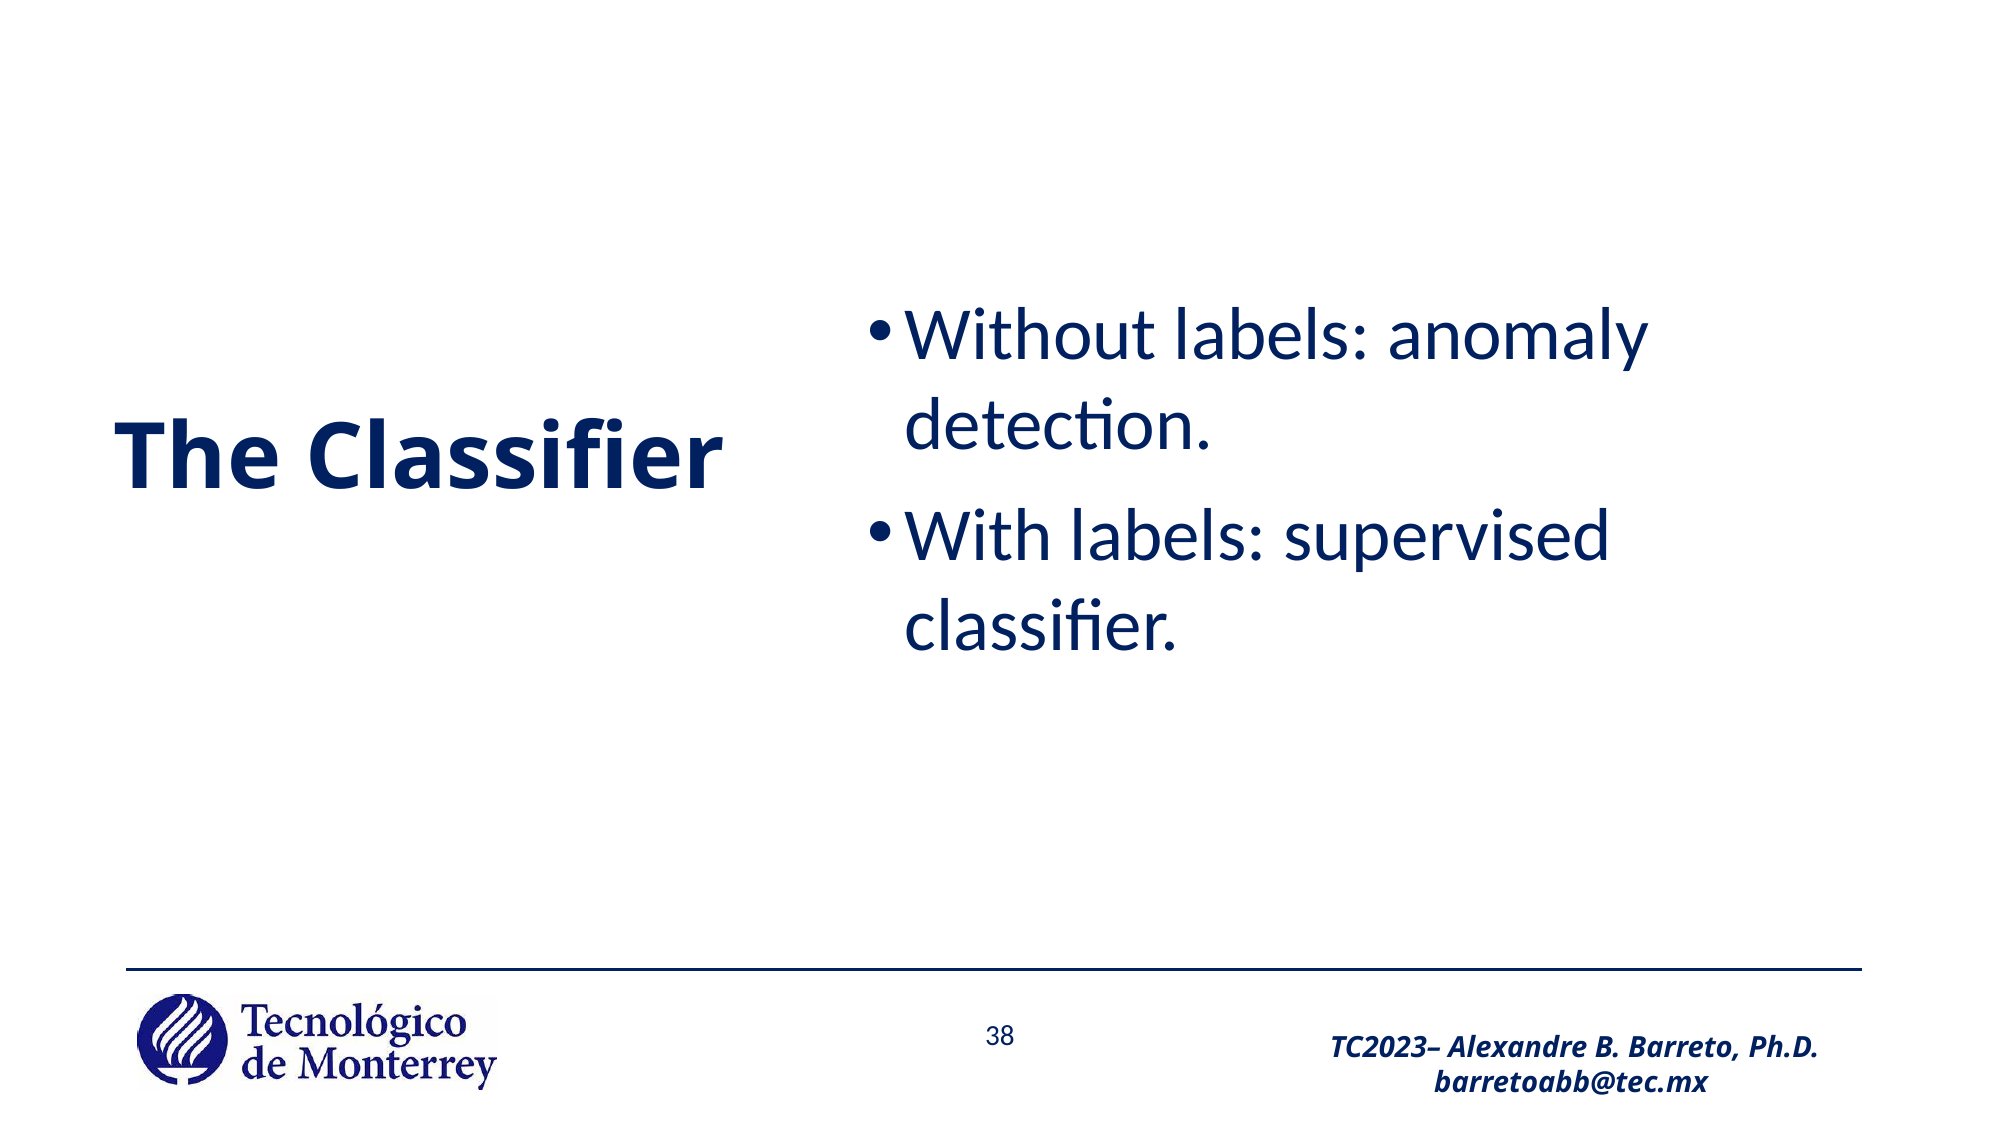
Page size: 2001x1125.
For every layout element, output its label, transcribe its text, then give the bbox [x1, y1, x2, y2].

picture [137, 994, 497, 1090]
list Without labels: anomaly detection. With labels: supervised classifier. [851, 277, 1824, 932]
title The Classifier [98, 350, 851, 568]
